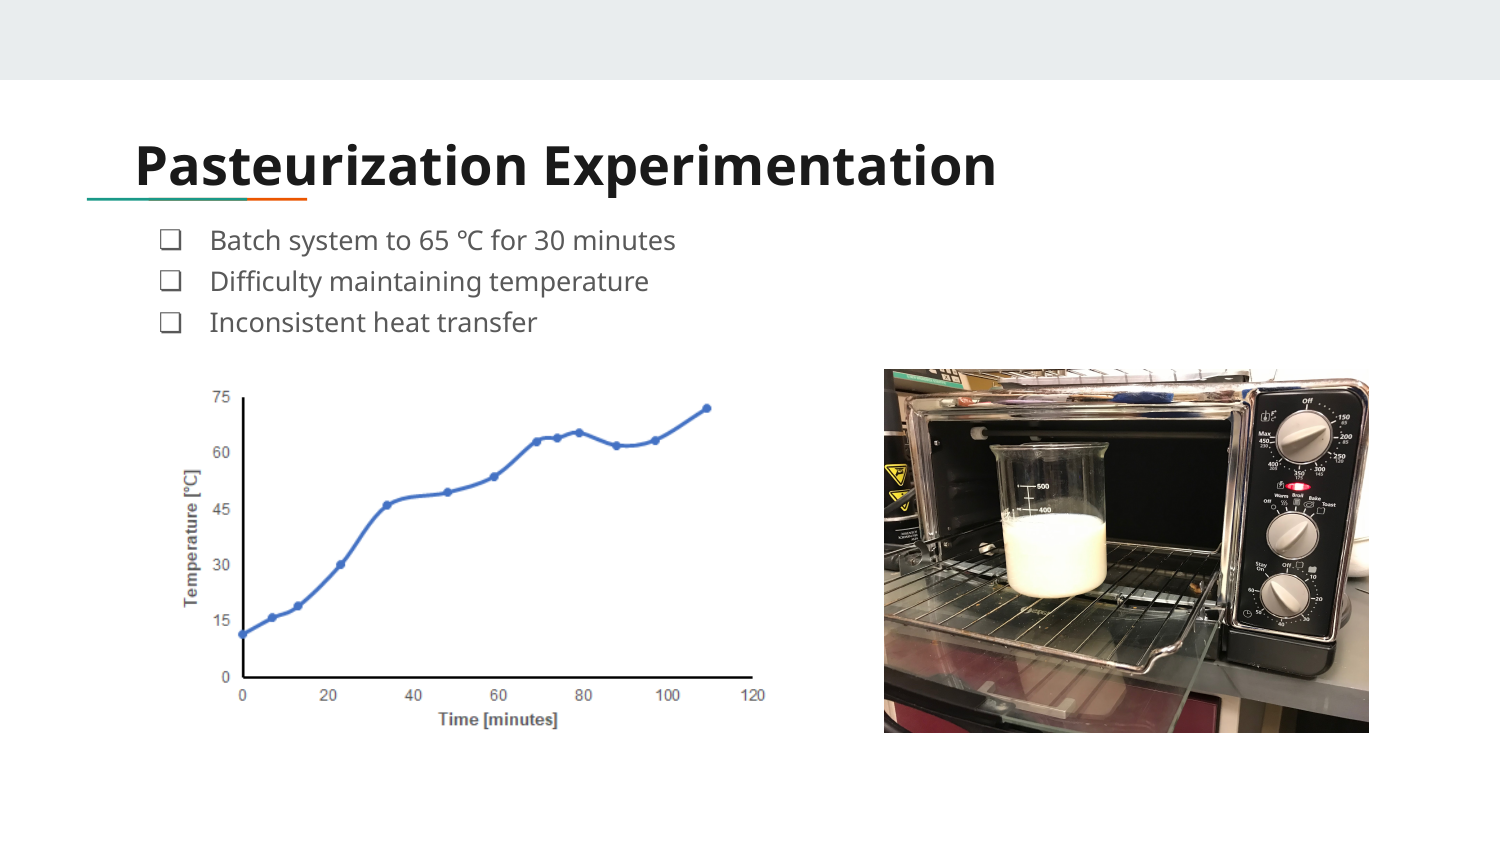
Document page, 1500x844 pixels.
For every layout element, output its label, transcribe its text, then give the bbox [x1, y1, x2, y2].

picture [883, 369, 1369, 734]
list Batch system to 65 ℃ for 30 minutes Difficulty maintaining temperature Inconsistent heat transfer [119, 203, 1381, 370]
title Pasteurization Experimentation [119, 116, 1381, 203]
picture [166, 377, 786, 750]
